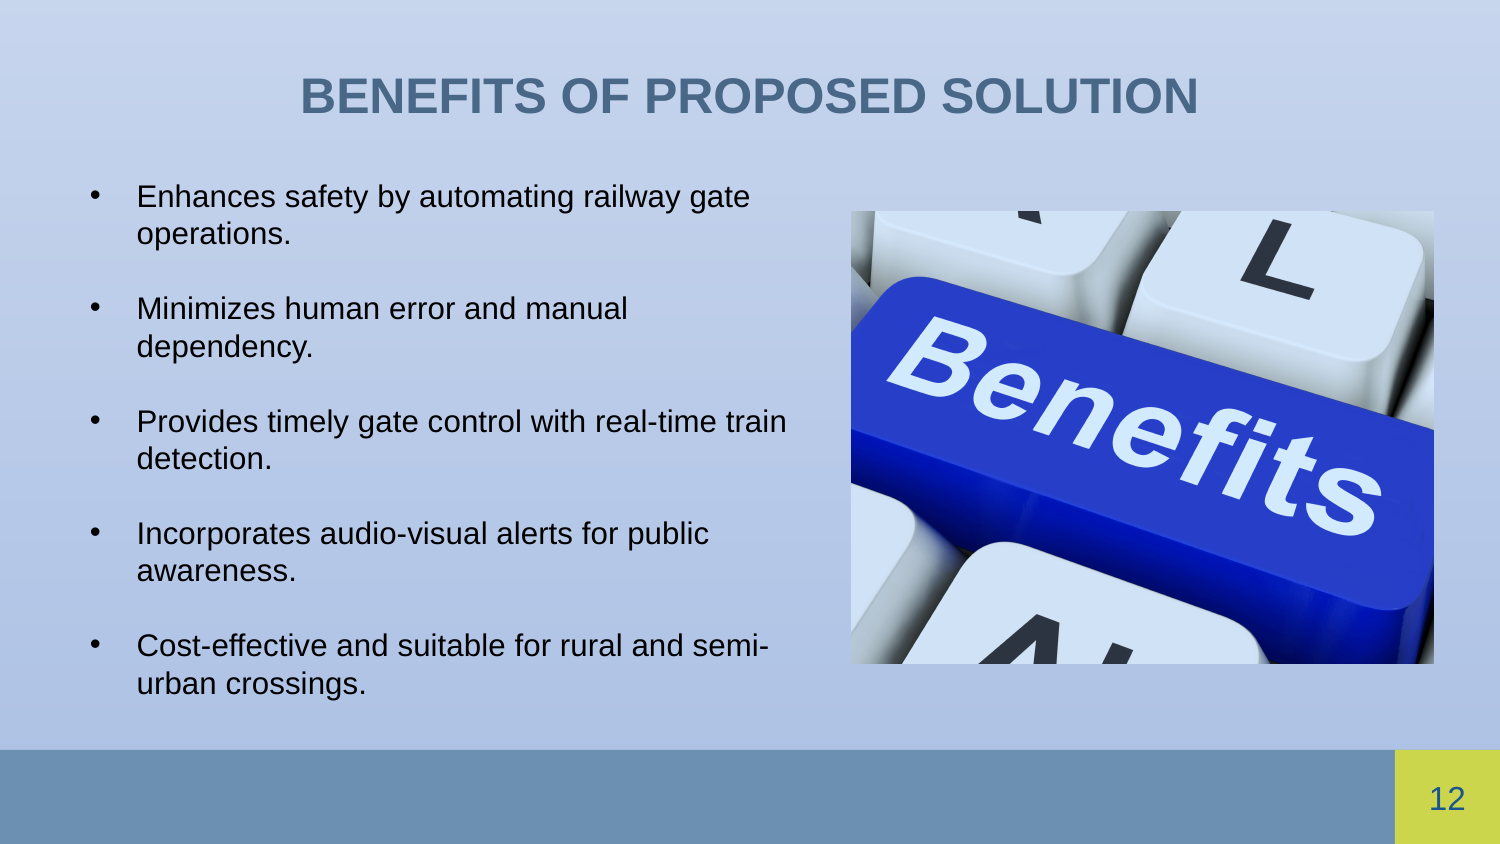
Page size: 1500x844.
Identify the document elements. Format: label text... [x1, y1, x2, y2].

picture [851, 211, 1434, 664]
text_box BENEFITS OF PROPOSED SOLUTION [74, 37, 1425, 150]
text_box [0, 749, 1394, 844]
text_box 12 [1394, 749, 1500, 844]
text_box Enhances safety by automating railway gate operations. Minimizes human error and manual dependency. Provides timely gate control with real-time train detection. Incorporates audio-visual alerts for public awareness. Cost-effective and suitable for rural and semi-urban crossings. [75, 168, 824, 707]
